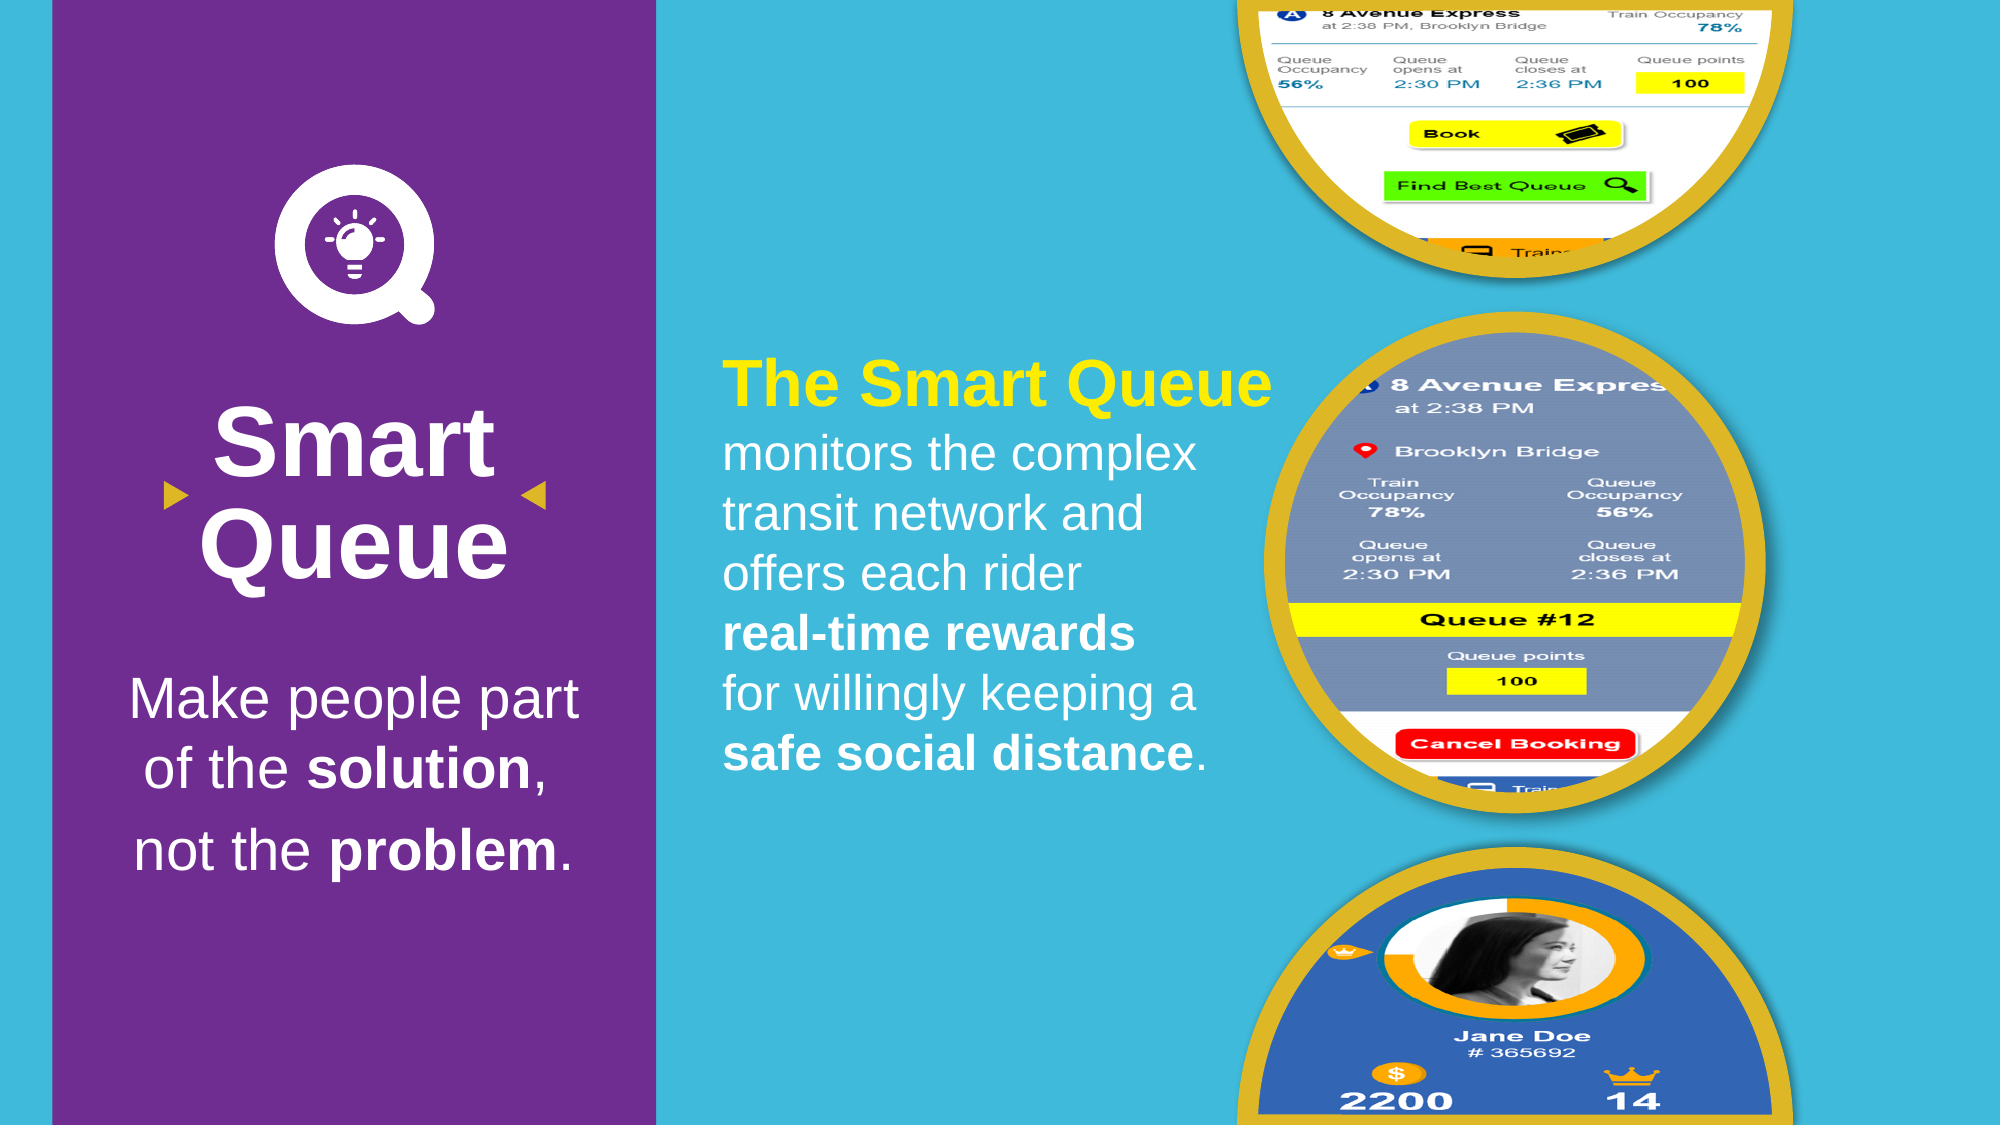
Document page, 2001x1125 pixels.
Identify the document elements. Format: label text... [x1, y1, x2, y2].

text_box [707, 332, 1333, 793]
text_box [1247, 0, 1783, 268]
text_box [52, 0, 657, 1125]
text_box [1333, 322, 1756, 803]
text_box [1247, 857, 1783, 1125]
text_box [163, 383, 546, 611]
text_box Make people part of the solution, not the problem. [100, 652, 608, 890]
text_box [266, 157, 446, 337]
